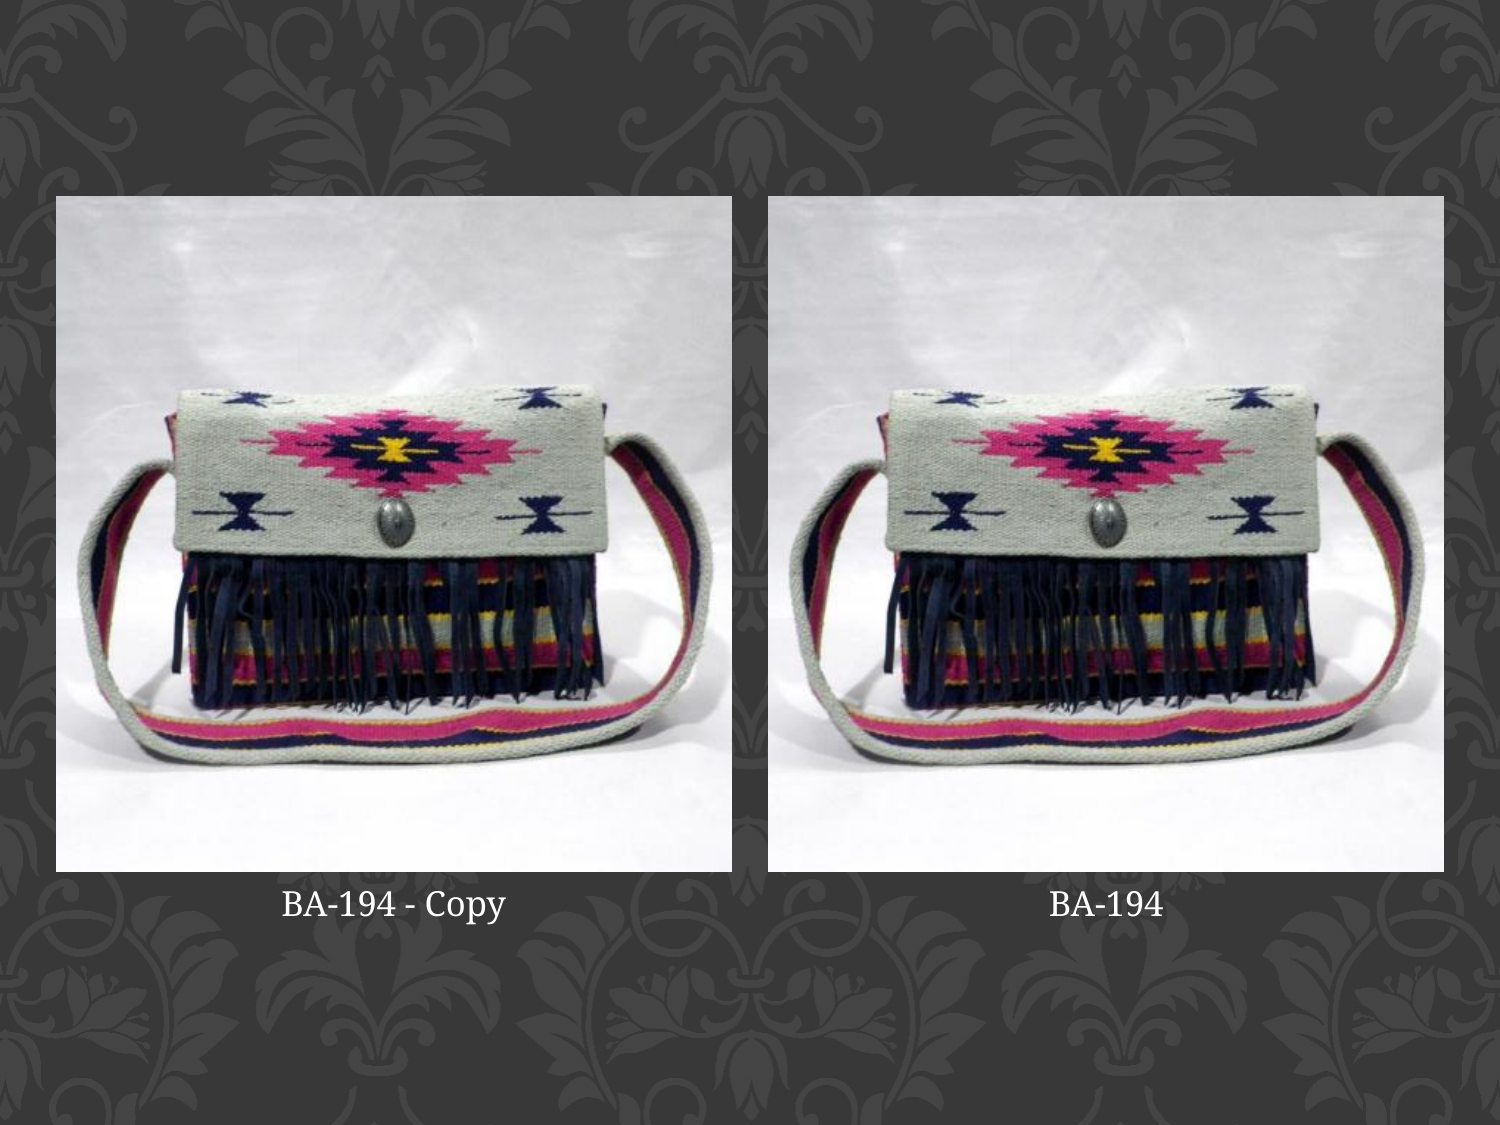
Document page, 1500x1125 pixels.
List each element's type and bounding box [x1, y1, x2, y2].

text_box [55, 196, 732, 931]
text_box [768, 196, 1444, 931]
